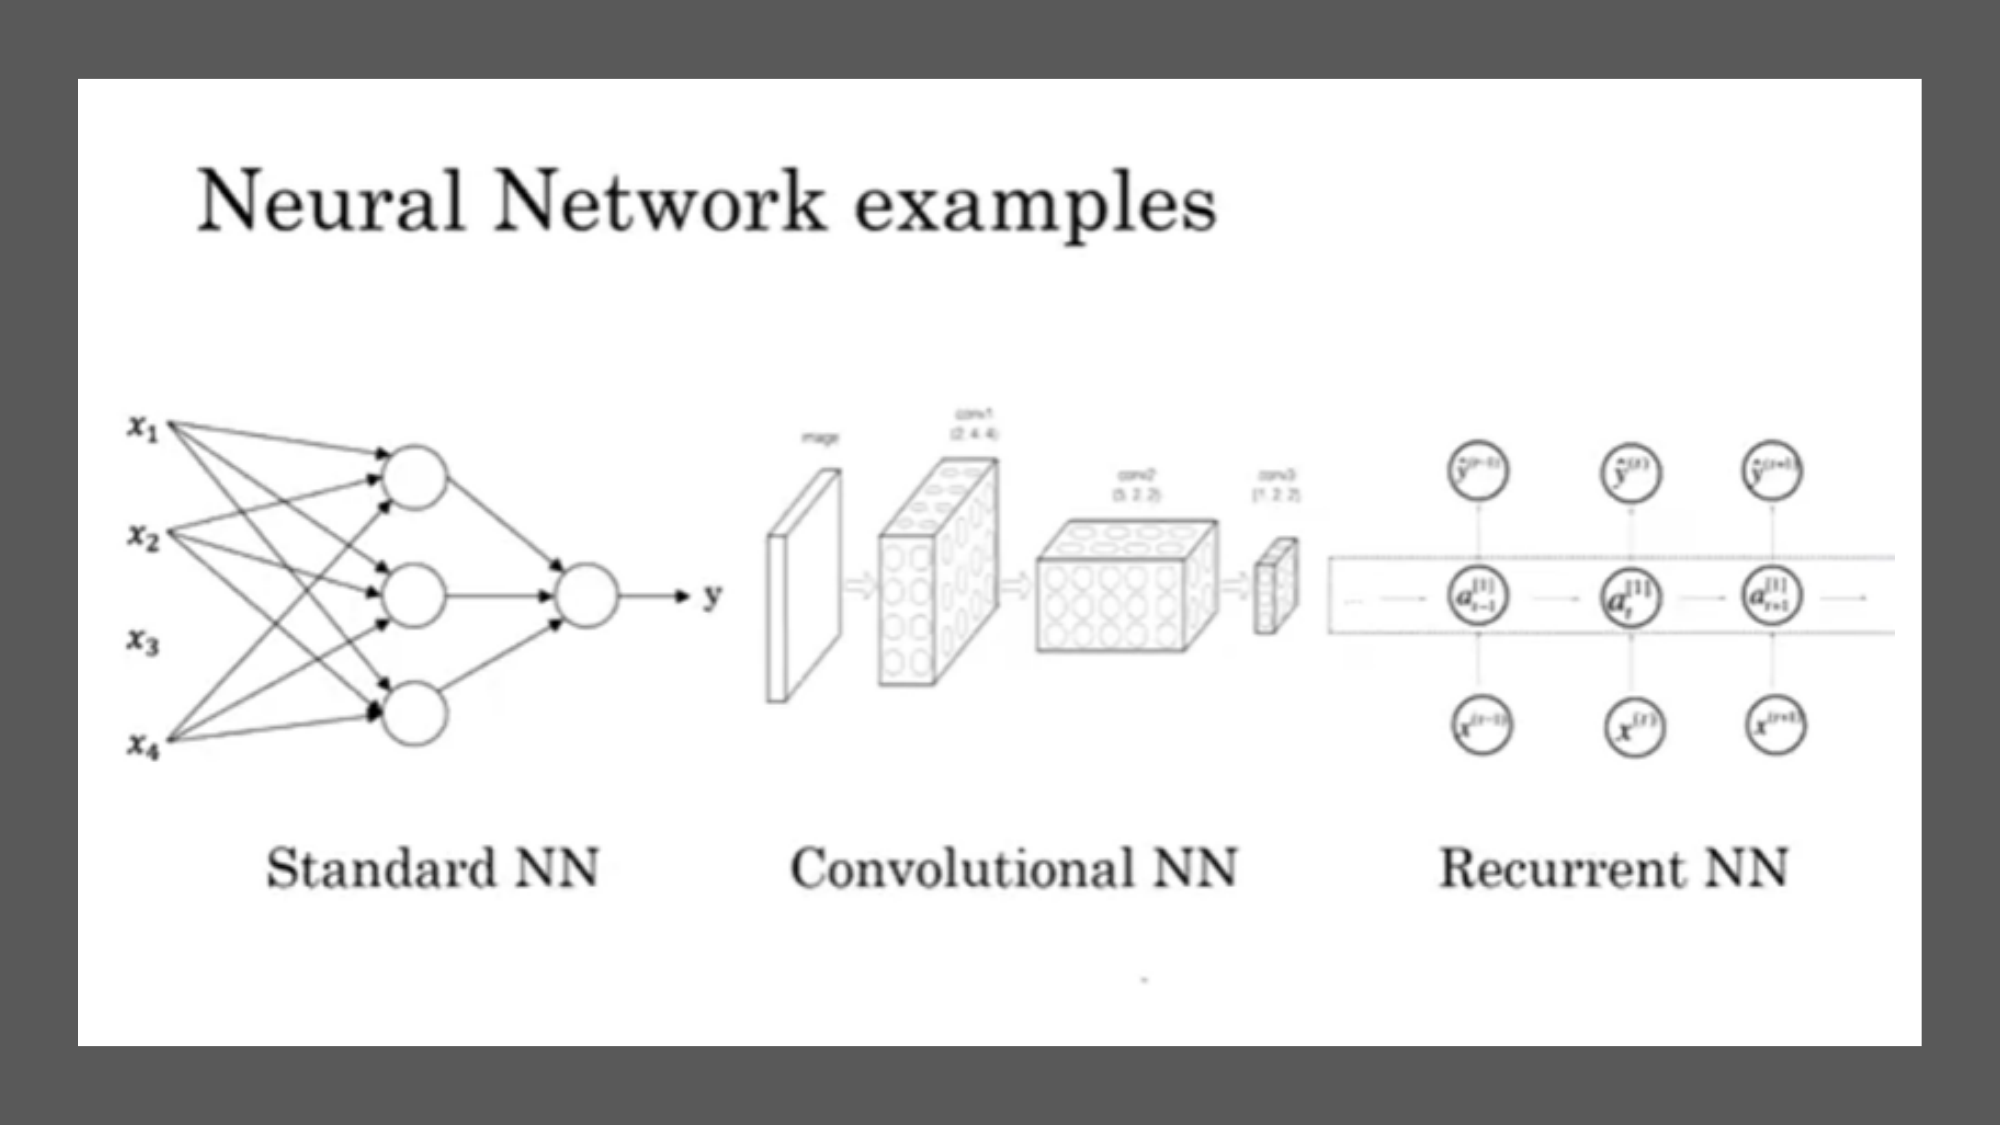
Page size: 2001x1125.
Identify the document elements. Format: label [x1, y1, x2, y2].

text_box [0, 0, 2000, 1125]
list [105, 135, 1895, 990]
text_box [78, 78, 1922, 1047]
